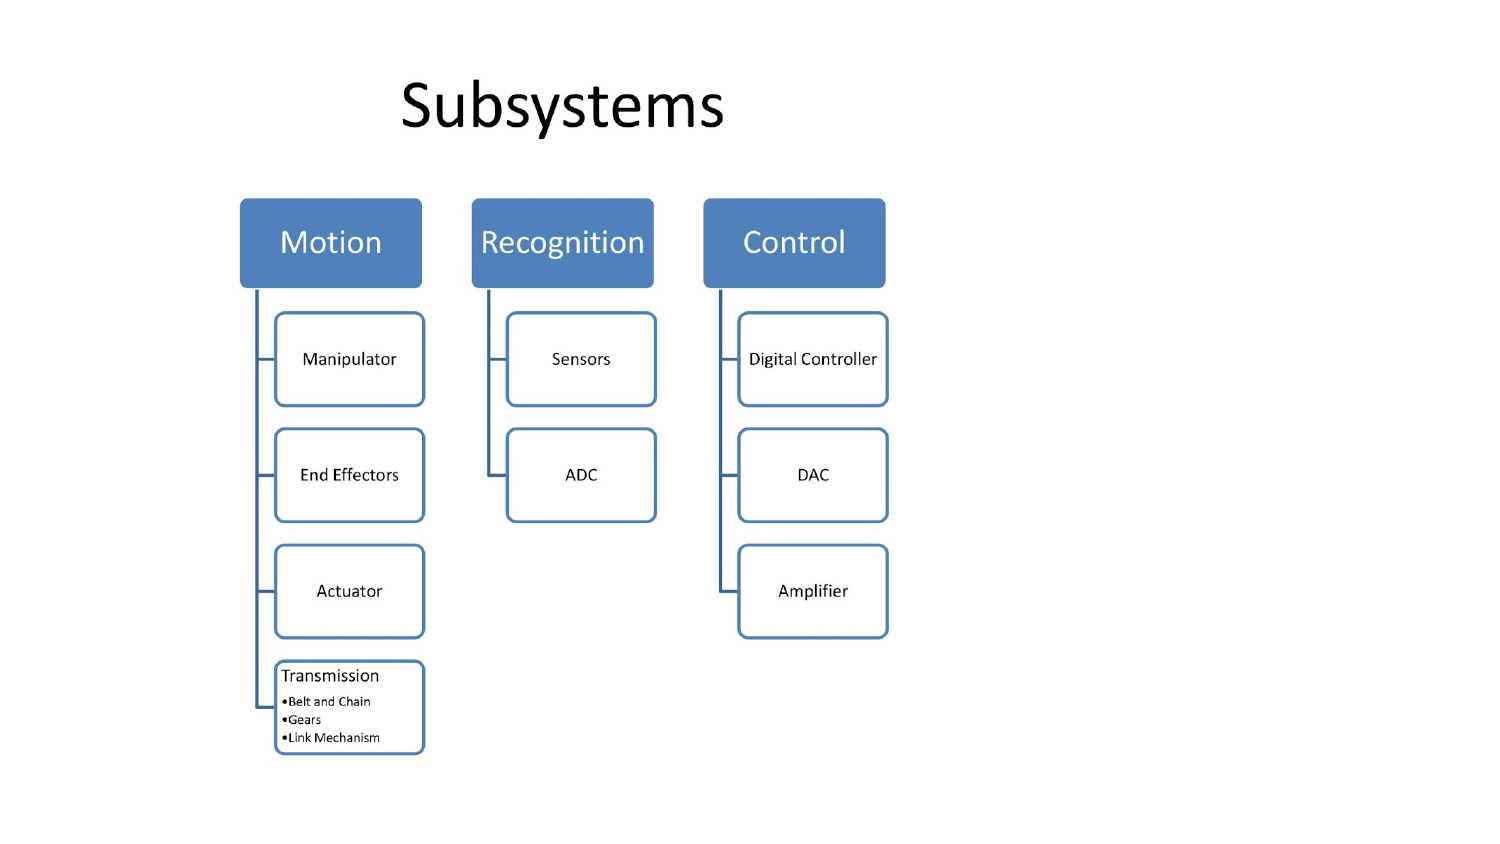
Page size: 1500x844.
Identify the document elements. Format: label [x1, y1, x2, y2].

picture [0, 0, 1126, 844]
